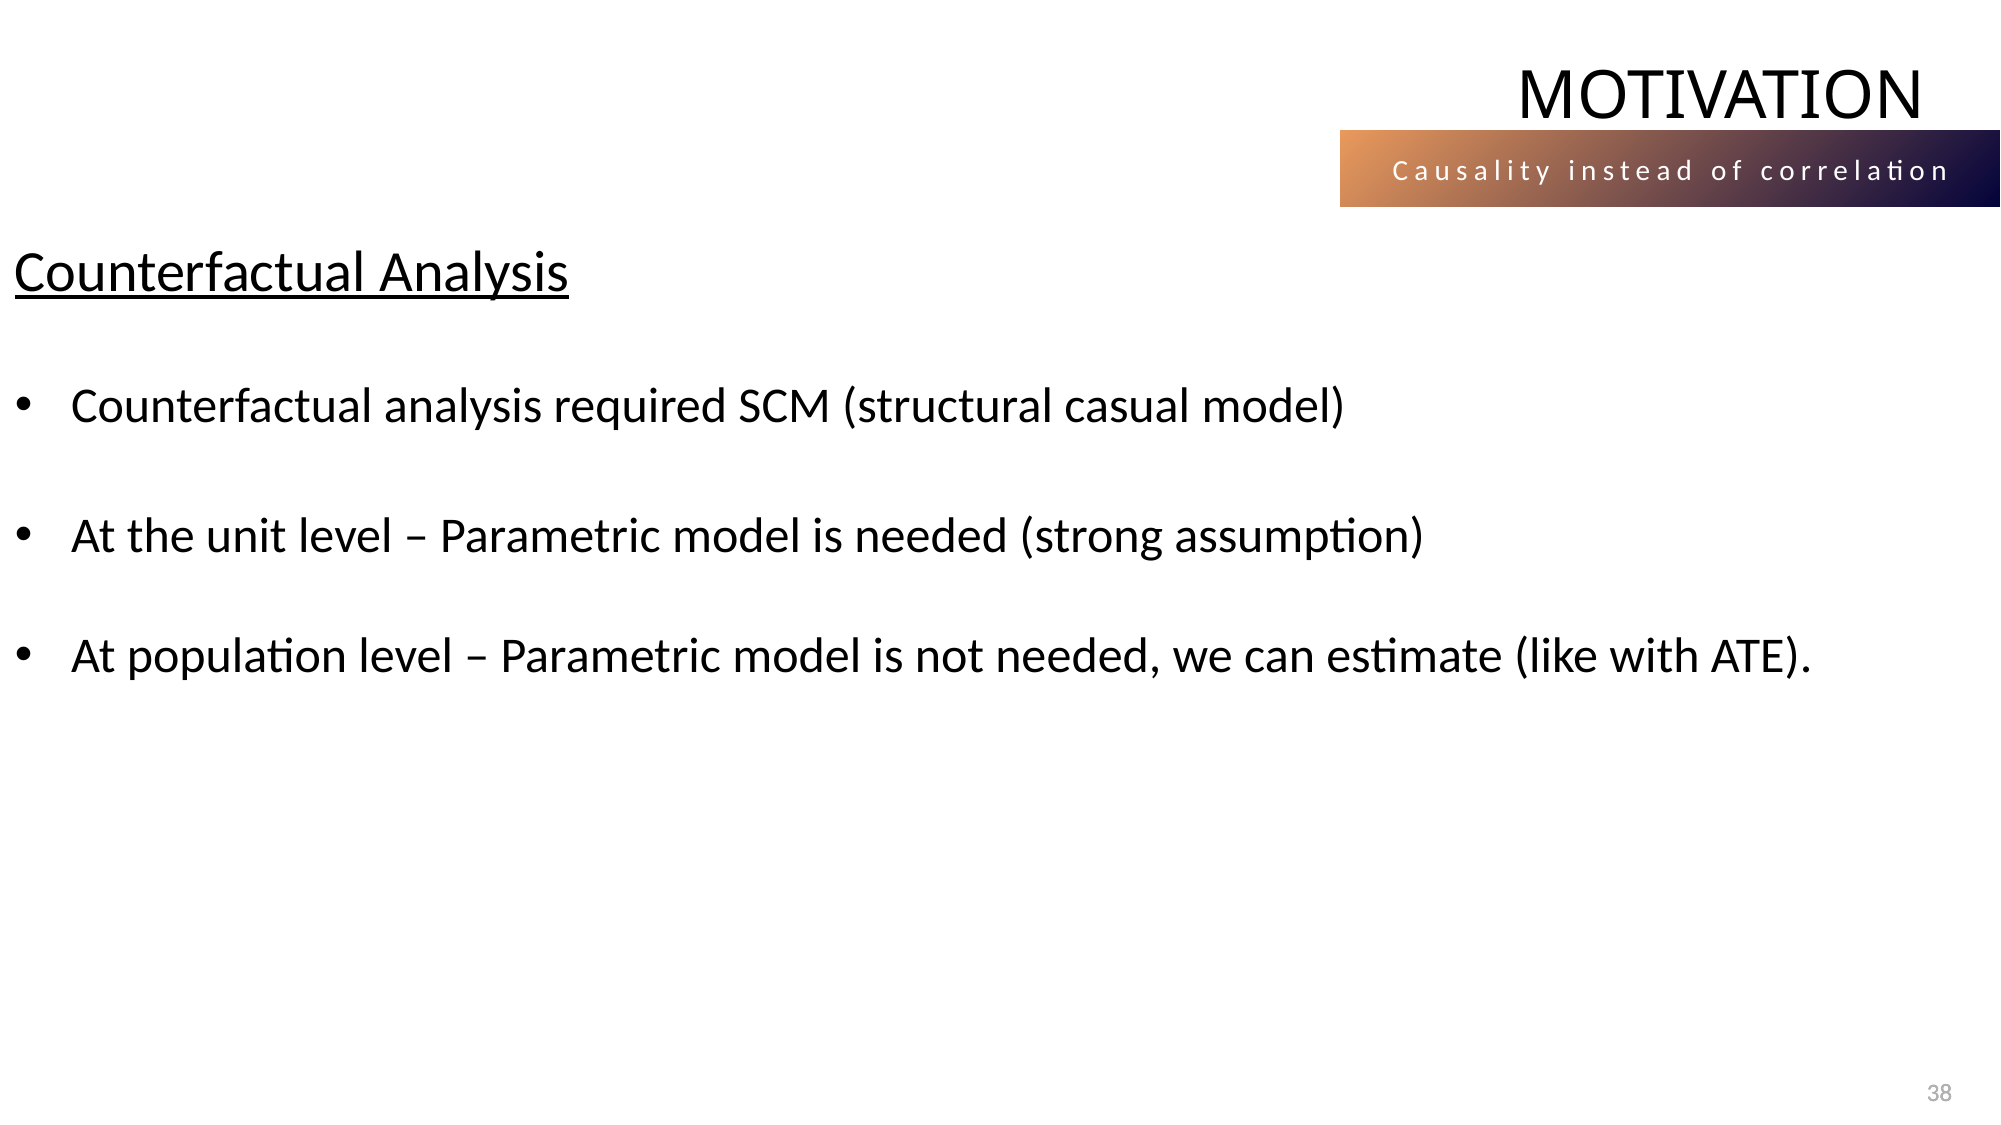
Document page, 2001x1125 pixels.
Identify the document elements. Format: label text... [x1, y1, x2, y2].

list Causality instead of correlation [1340, 130, 2000, 207]
title MOTIVATION [1501, 4, 1986, 149]
slide_number 38 [1894, 1061, 1968, 1121]
text_box Counterfactual Analysis Counterfactual analysis required SCM (structural casual model) At the unit level – Parametric model is needed (strong assumption) At population level – Parametric model is not needed, we can estimate (like with ATE). [0, 225, 1986, 691]
